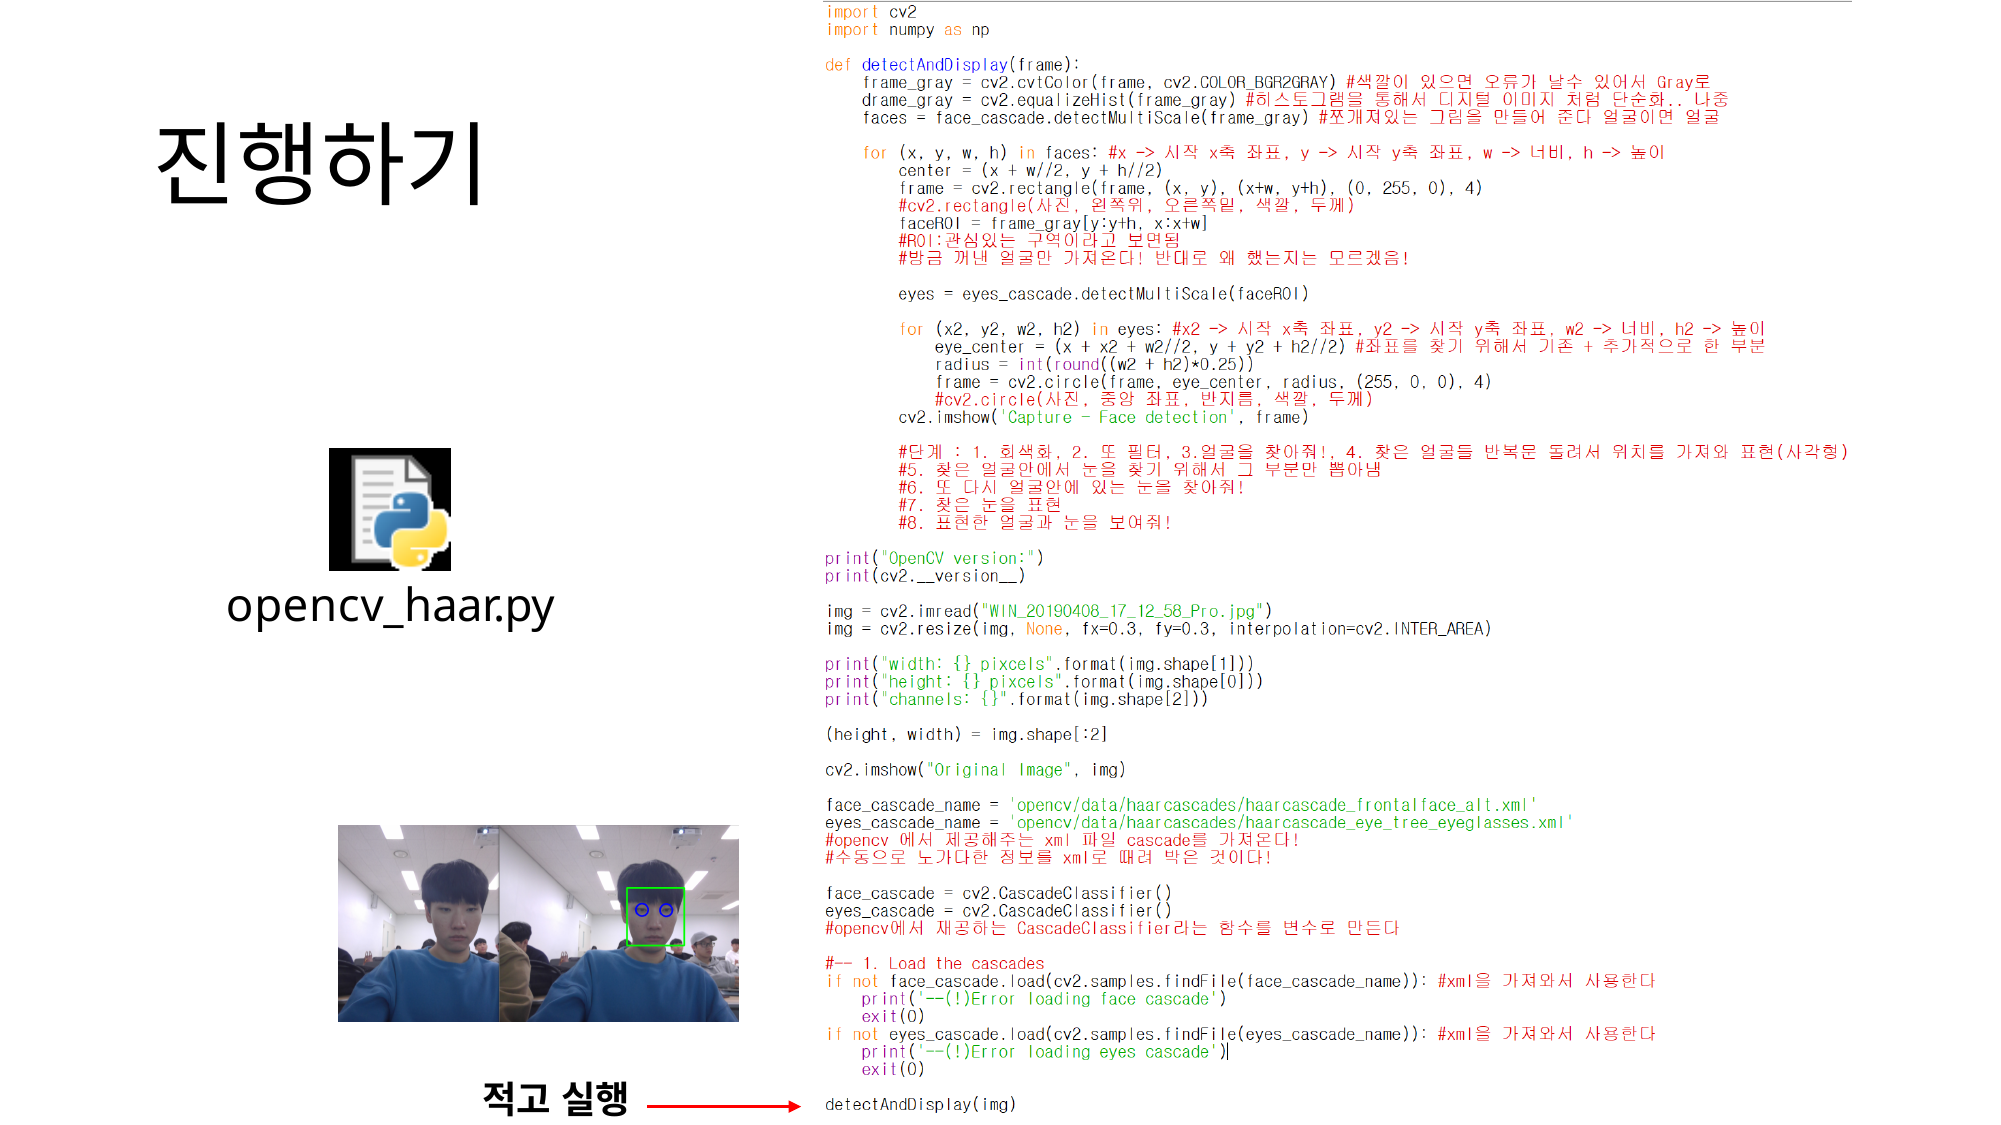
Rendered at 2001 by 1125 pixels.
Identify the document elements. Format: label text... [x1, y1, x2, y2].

picture [338, 825, 739, 1022]
picture [823, 0, 1852, 1125]
title 진행하기 [137, 59, 622, 278]
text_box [194, 448, 586, 655]
text_box 적고 실행 [467, 1069, 646, 1125]
